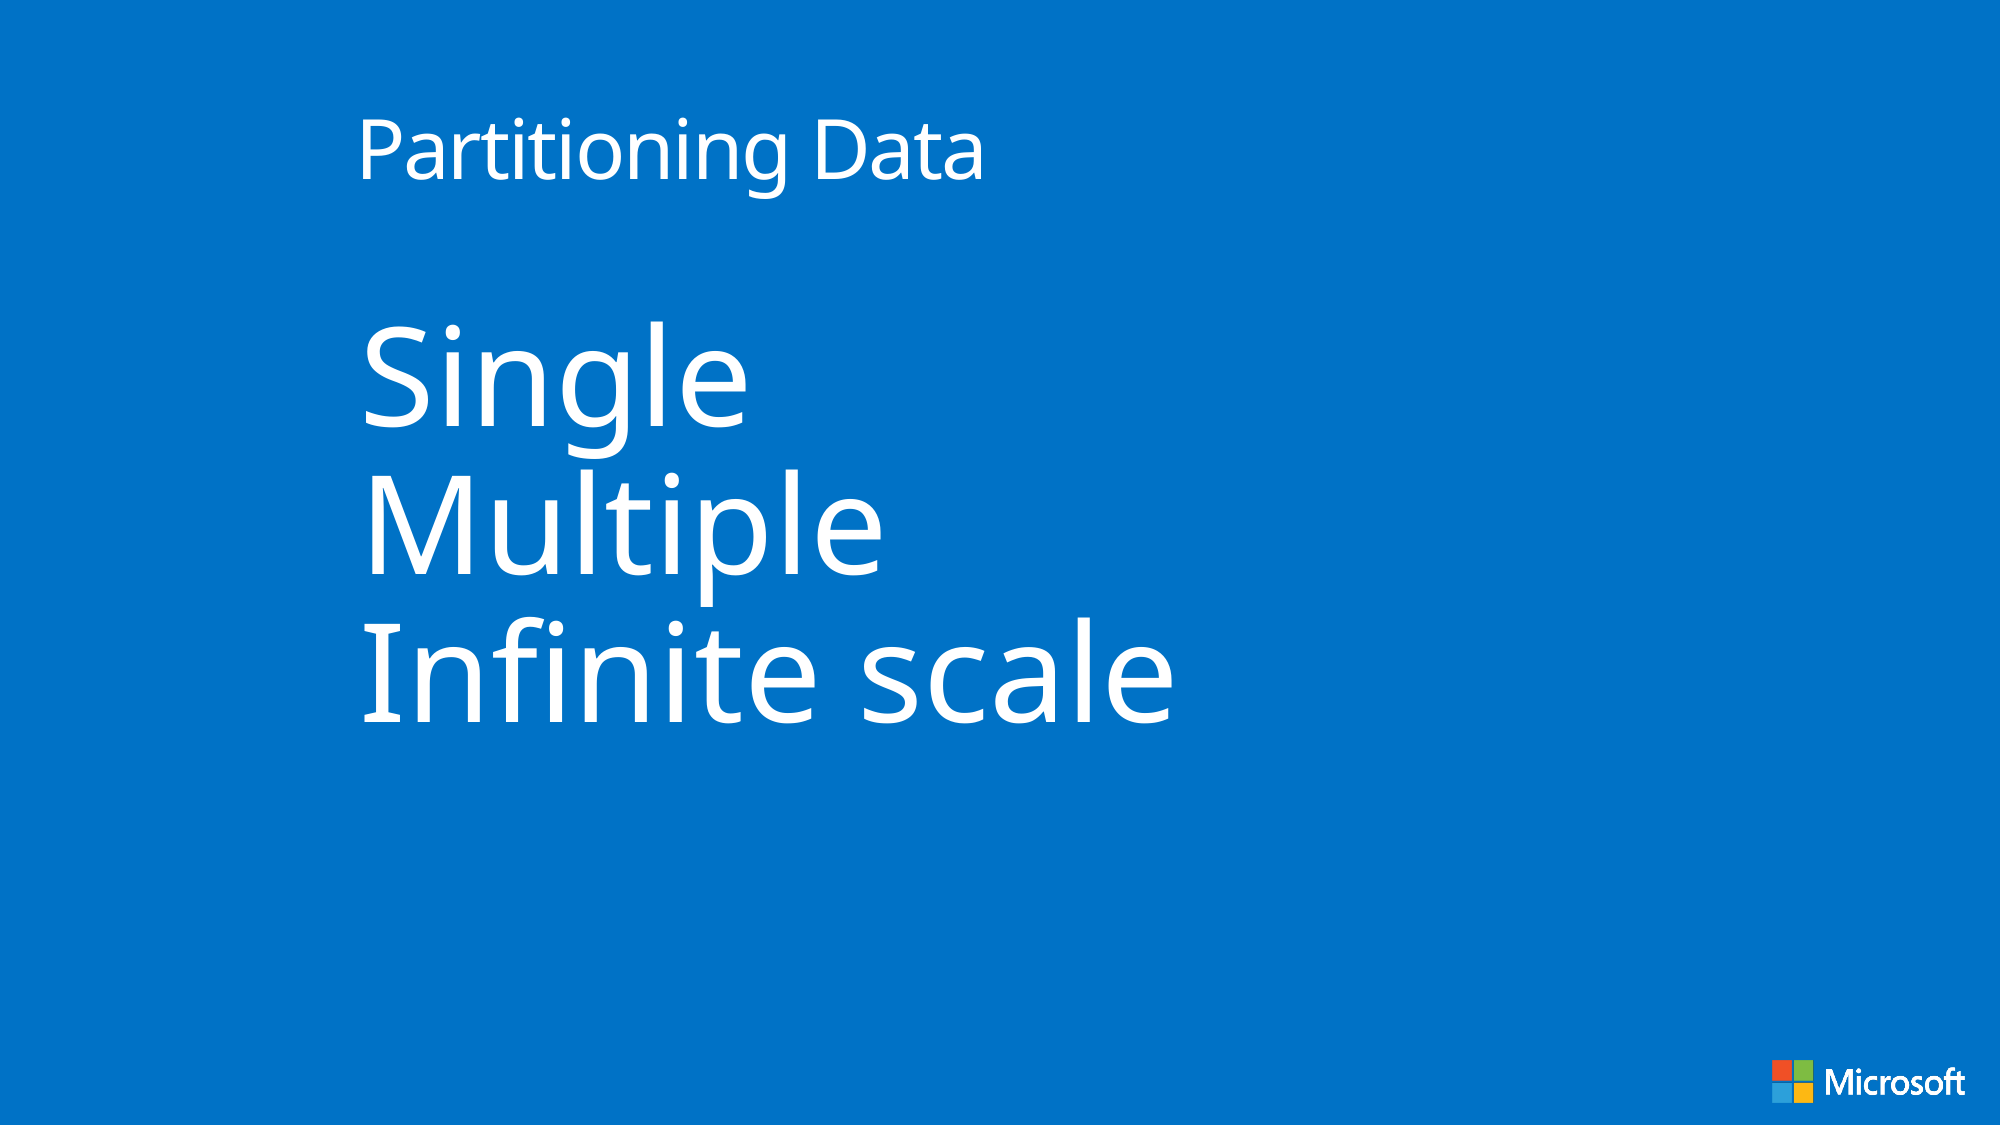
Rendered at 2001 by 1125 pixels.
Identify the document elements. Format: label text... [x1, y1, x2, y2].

list Single Multiple Infinite scale [345, 299, 1780, 1013]
title Partitioning Data [340, 100, 1780, 251]
picture [1772, 1060, 1965, 1103]
